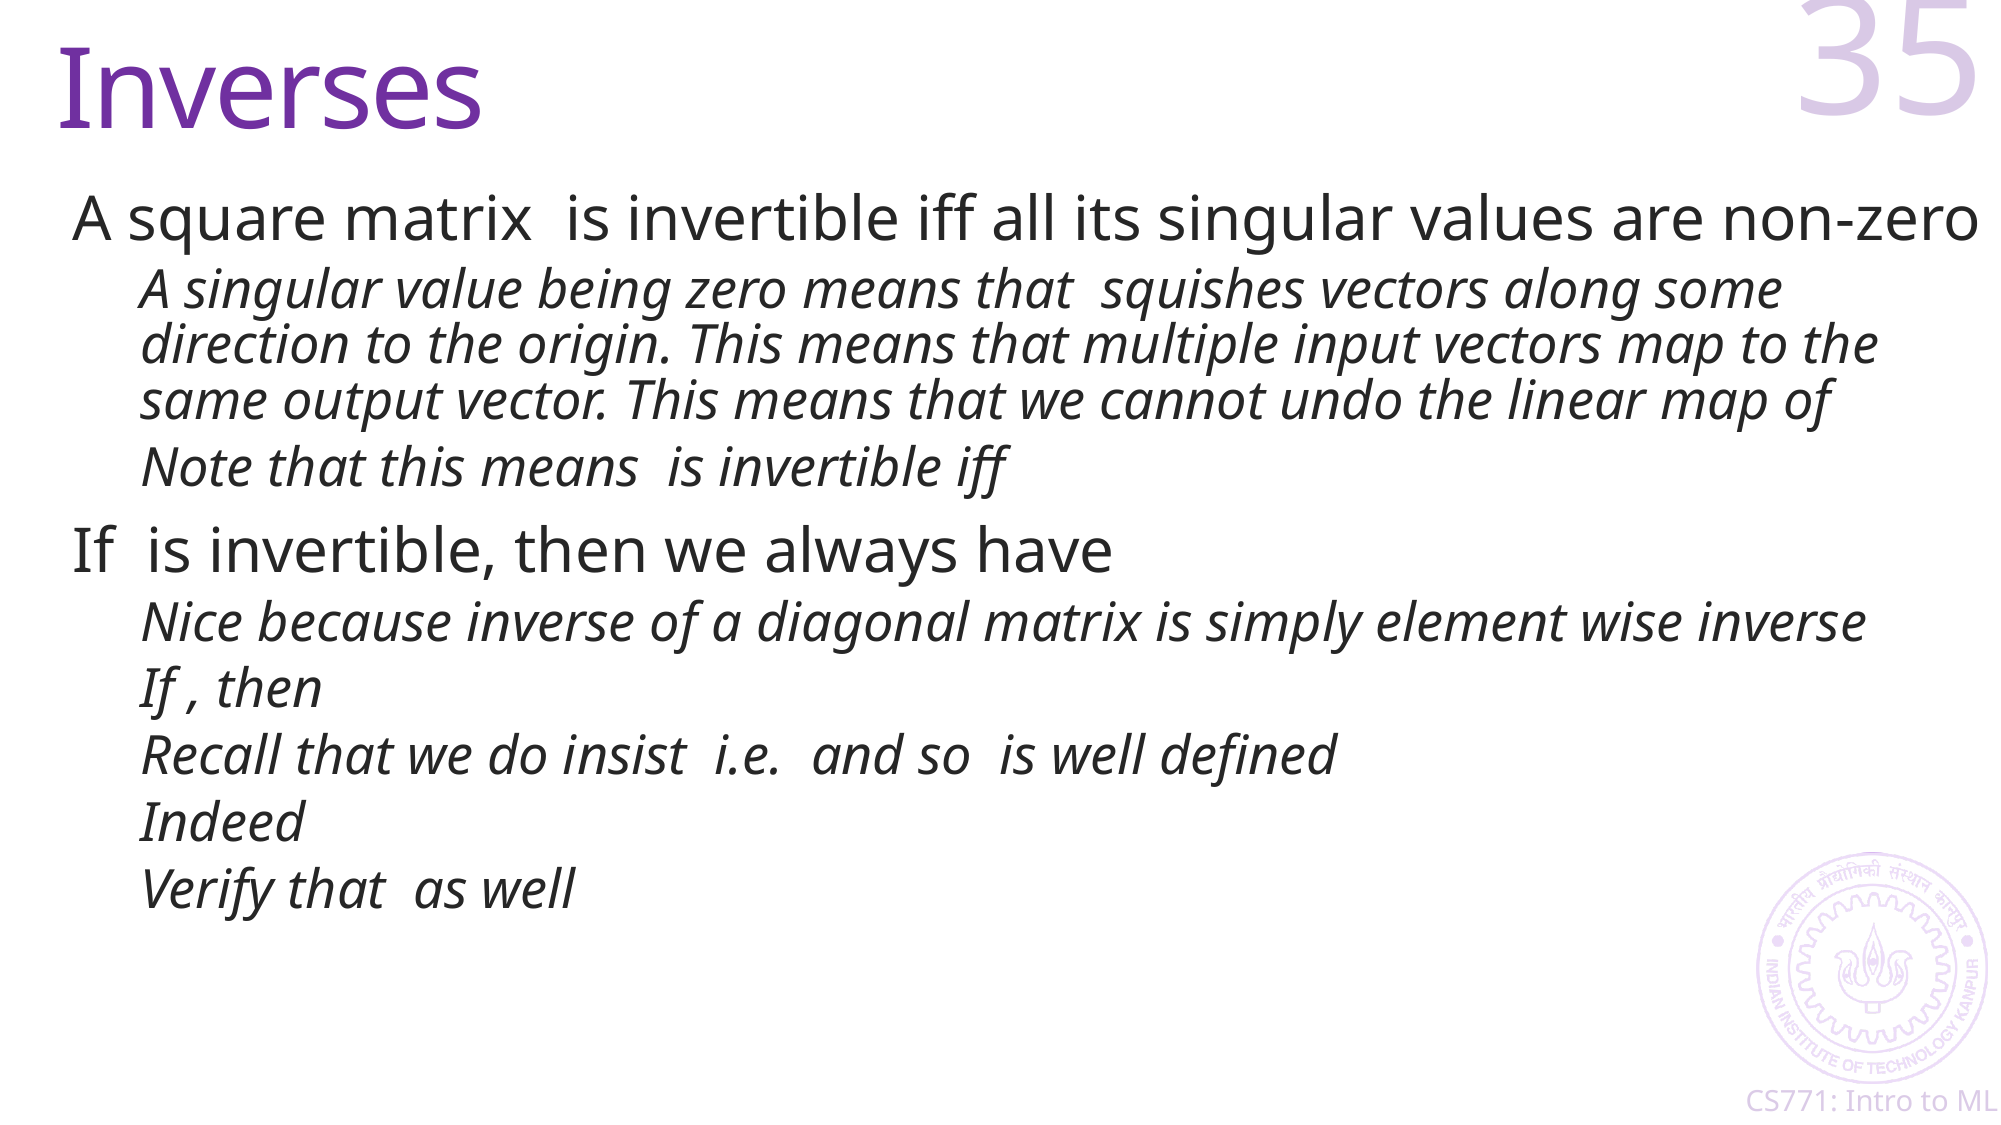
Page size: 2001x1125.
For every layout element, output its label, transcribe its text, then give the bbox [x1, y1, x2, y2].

title Inverses [41, 5, 1945, 183]
slide_number 35 [1520, 6, 2000, 183]
